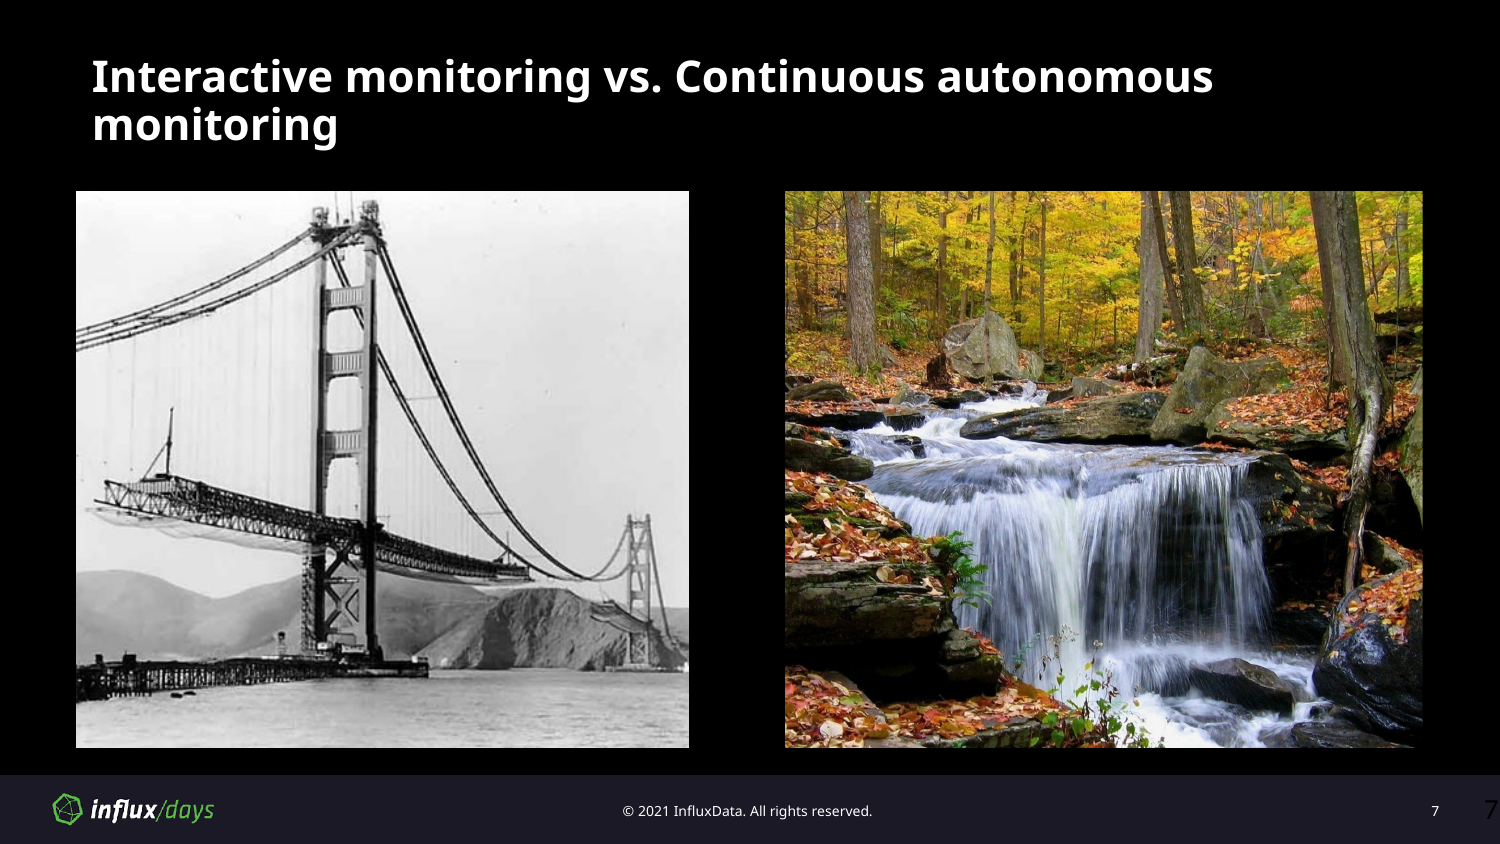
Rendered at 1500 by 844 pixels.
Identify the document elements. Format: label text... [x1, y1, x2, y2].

picture [784, 191, 1423, 749]
picture [75, 191, 689, 749]
picture [0, 775, 1500, 844]
slide_number ‹#› [1468, 782, 1500, 827]
title Interactive monitoring vs. Continuous autonomous monitoring [76, 21, 1424, 184]
